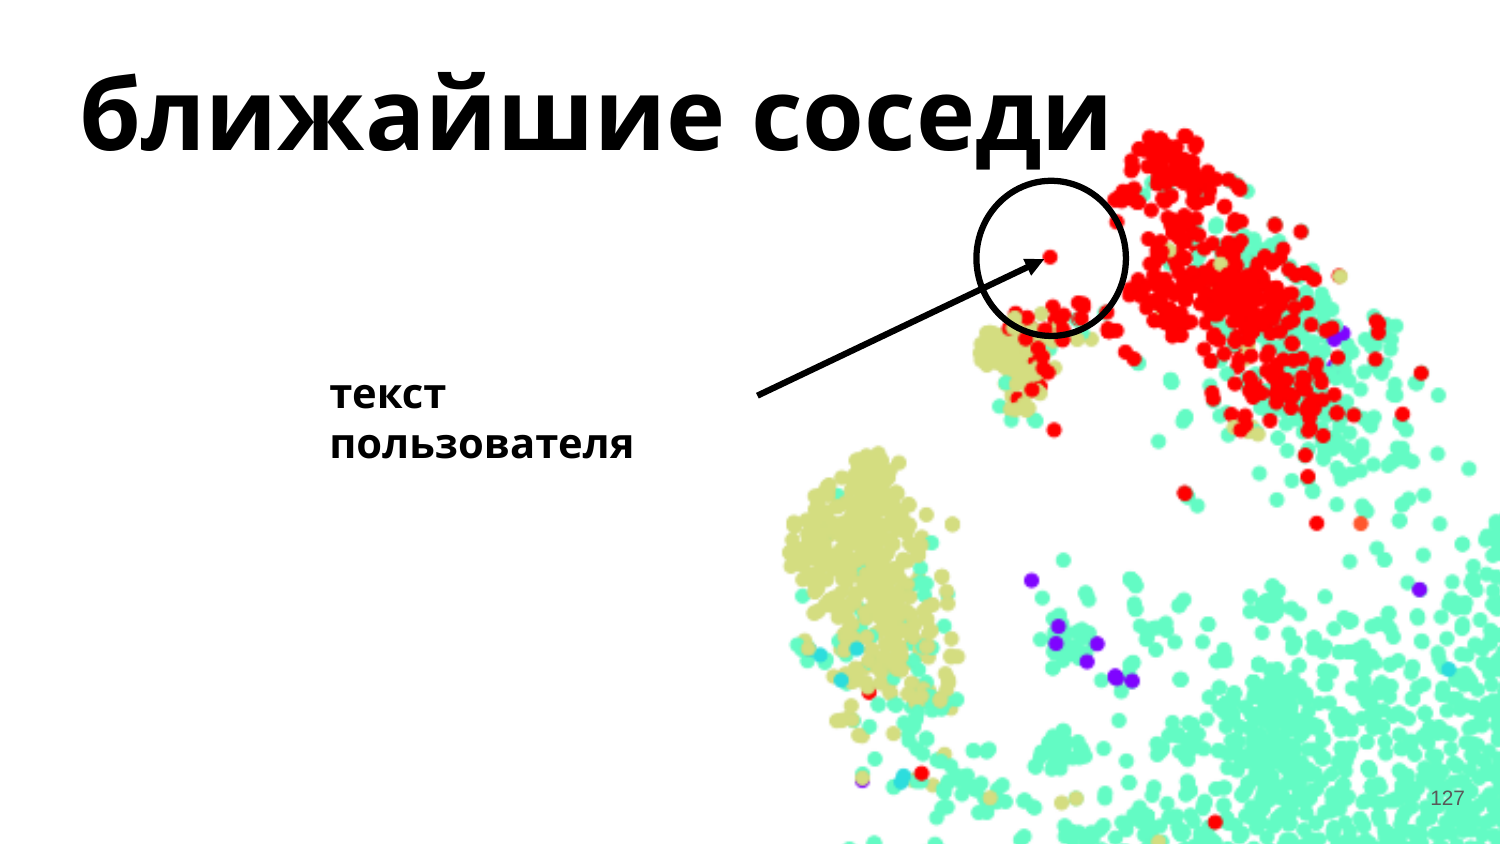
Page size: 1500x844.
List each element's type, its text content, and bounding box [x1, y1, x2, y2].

picture [745, 92, 1500, 844]
text_box ближайшие соседи [64, 35, 1472, 167]
text_box В [64, 167, 740, 774]
text_box текст пользователя [314, 351, 740, 437]
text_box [757, 258, 1045, 396]
